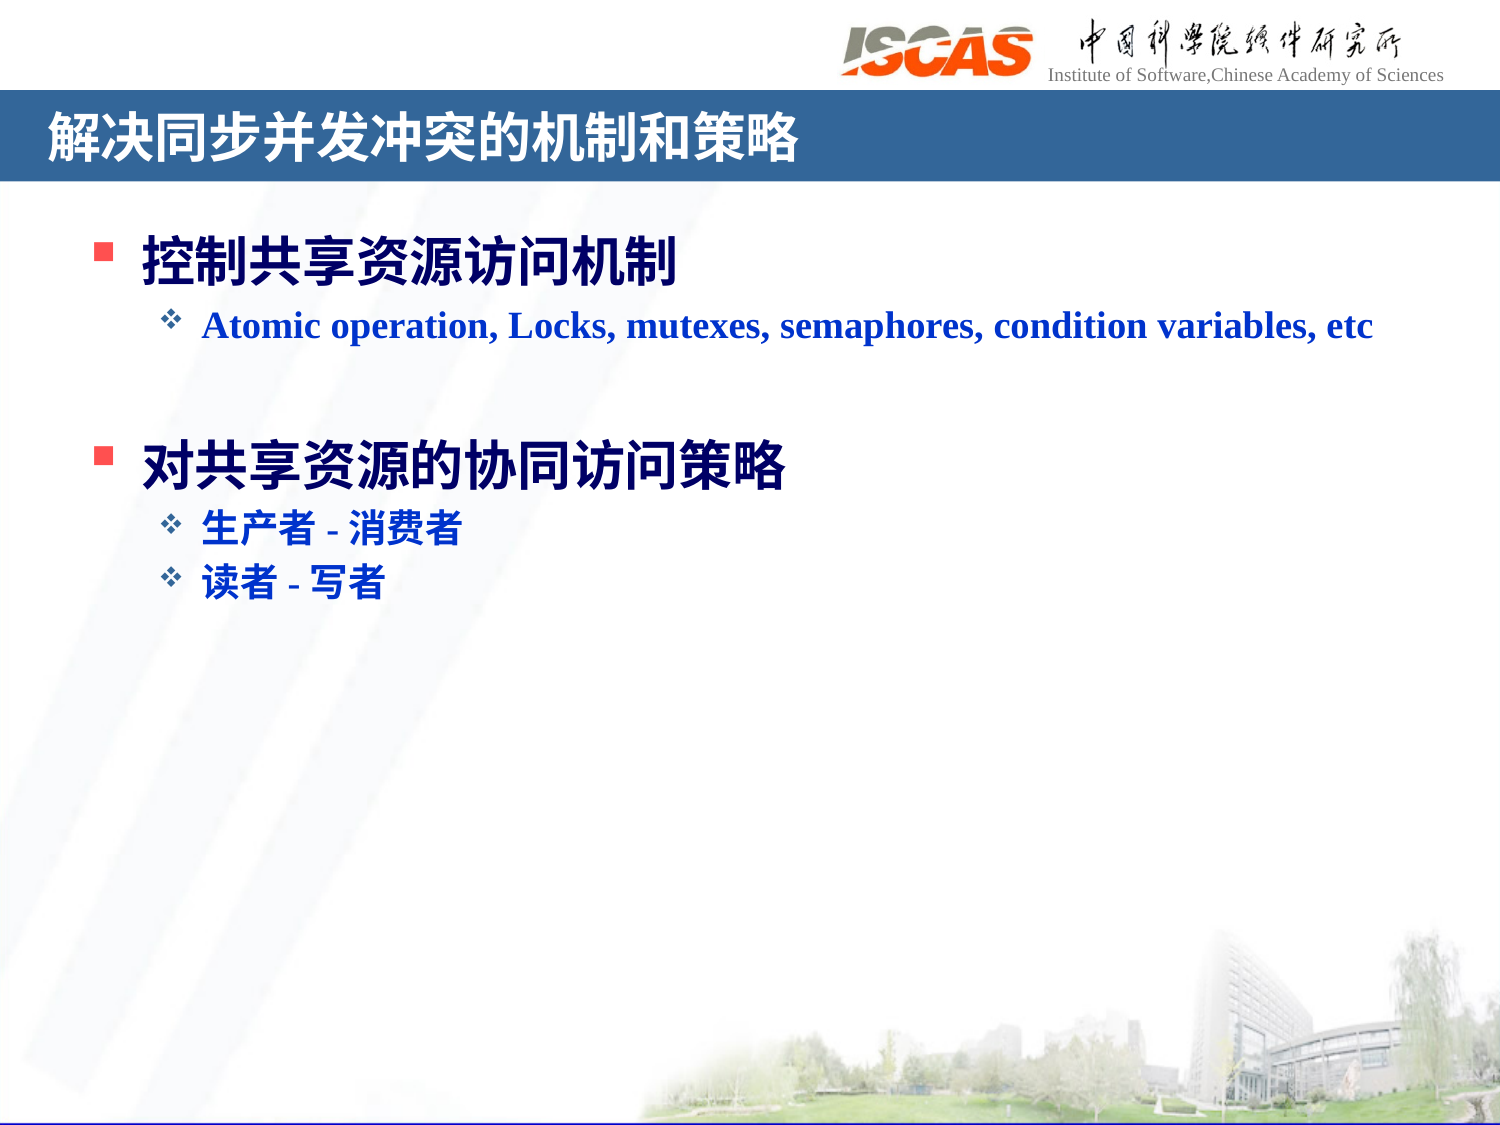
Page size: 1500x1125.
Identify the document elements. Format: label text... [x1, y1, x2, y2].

picture [1077, 15, 1402, 71]
picture [837, 18, 1045, 87]
picture [0, 182, 1500, 1125]
title 解决同步并发冲突的机制和策略 [0, 89, 1500, 182]
list 控制共享资源访问机制 Atomic operation, Locks, mutexes, semaphores, condition variables, etc 对共享资源的协同访问策略 生产者-消费者 读者-写者 [73, 219, 1427, 1024]
